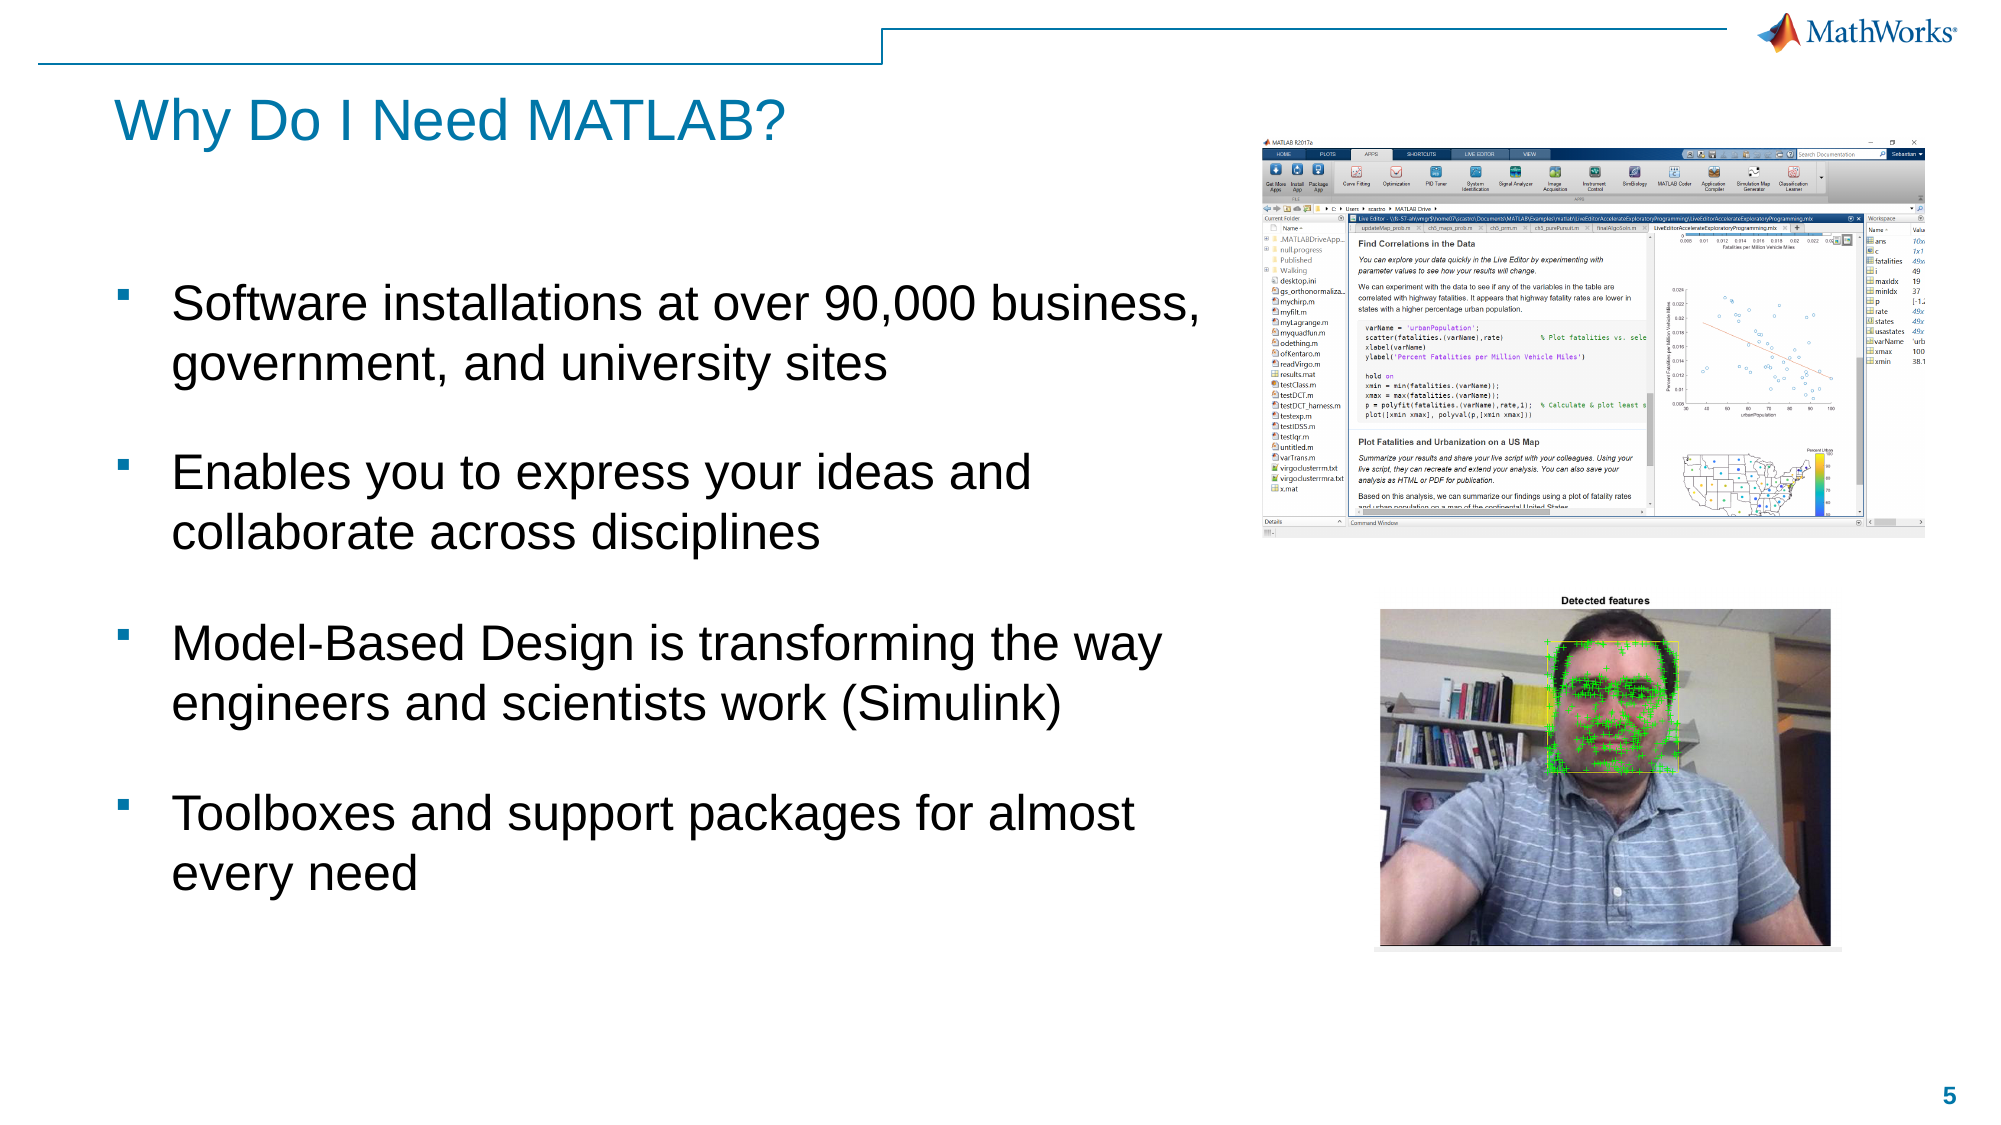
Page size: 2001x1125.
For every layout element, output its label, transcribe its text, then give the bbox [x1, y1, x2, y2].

list Software installations at over 90,000 business, government, and university sites Enables you to express your ideas and collaborate across disciplines Model-Based Design is transforming the way engineers and scientists work (Simulink) Toolboxes and support packages for almost every need [99, 262, 1225, 1025]
picture [1374, 586, 1842, 953]
title Why Do I Need MATLAB? [99, 75, 1867, 238]
picture [1262, 137, 1926, 539]
picture [1751, 3, 1970, 63]
